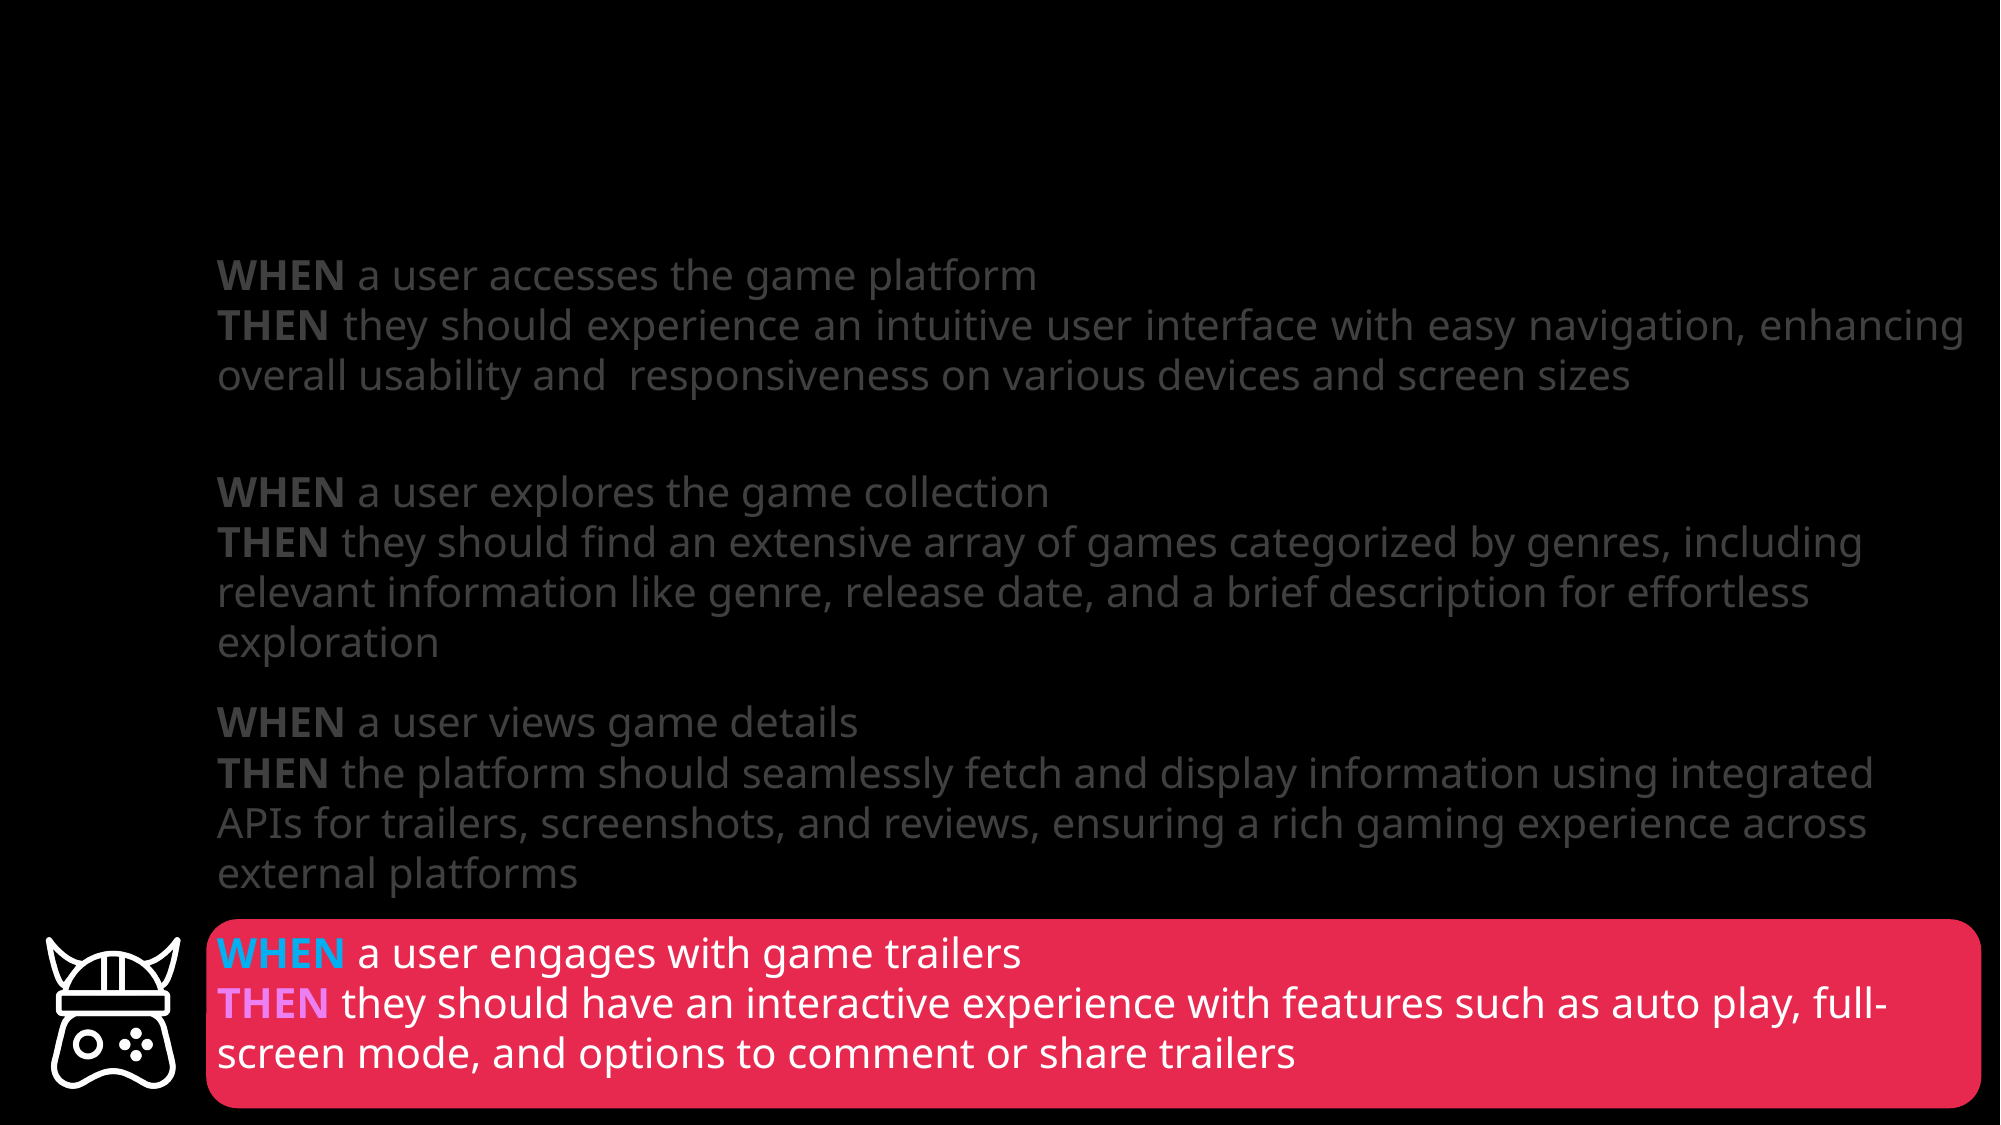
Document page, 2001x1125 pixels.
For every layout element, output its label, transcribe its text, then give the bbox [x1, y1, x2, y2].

text_box WHEN a user engages with game trailers THEN they should have an interactive experience with features such as auto play, full-screen mode, and options to comment or share trailers [183, 919, 1982, 1125]
picture [42, 934, 184, 1094]
text_box WHEN a user accesses the game platform THEN they should experience an intuitive user interface with easy navigation, enhancing overall usability and responsiveness on various devices and screen sizes [183, 241, 1982, 457]
text_box WHEN a user explores the game collection THEN they should find an extensive array of games categorized by genres, including relevant information like genre, release date, and a brief description for effortless exploration [183, 458, 1982, 688]
text_box WHEN a user views game details THEN the platform should seamlessly fetch and display information using integrated APIs for trailers, screenshots, and reviews, ensuring a rich gaming experience across external platforms [183, 688, 1982, 919]
